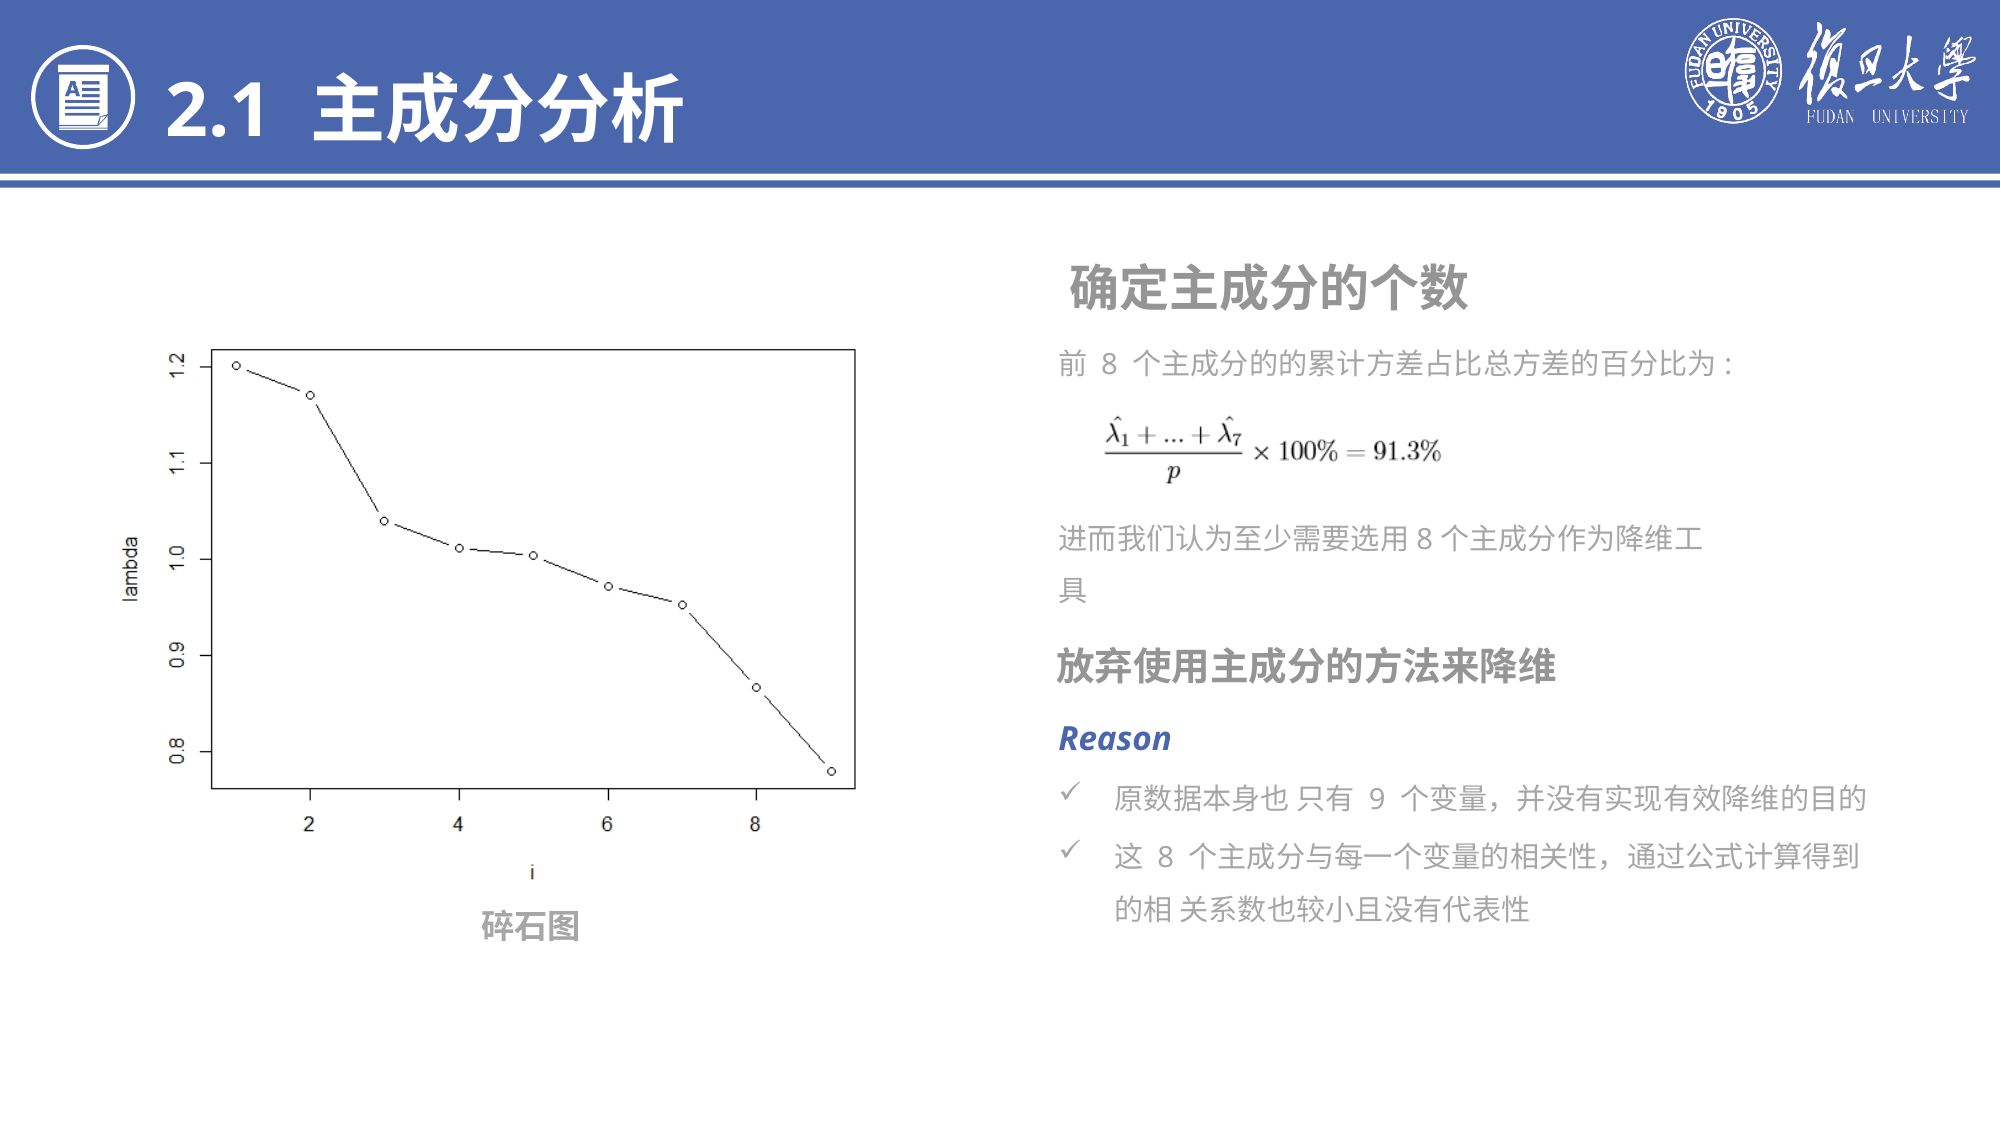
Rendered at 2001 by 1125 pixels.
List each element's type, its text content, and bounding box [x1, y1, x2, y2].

picture [1078, 398, 1504, 486]
text_box 2.1 主成分分析 [150, 9, 1088, 160]
text_box [0, 0, 2000, 175]
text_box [33, 47, 134, 148]
text_box 放弃使用主成分的方法来降维 [1041, 621, 1642, 709]
text_box Reason 原数据本身也 只有 9 个变量，并没有实现有效降维的目的 这 8 个主成分与每一个变量的相关性，通过公式计算得到的相 关系数也较小且没有代表性 [1043, 689, 1885, 820]
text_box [1670, 8, 1996, 129]
text_box [0, 179, 2000, 189]
text_box 前 8 个主成分的的累计方差占比总方差的百分比为: 进而我们认为至少需要选用8个主成分作为降维工具 [1043, 320, 1743, 451]
picture [115, 253, 905, 909]
text_box 碎石图 [466, 909, 772, 1008]
text_box 确定主成分的个数 [1054, 243, 1528, 331]
